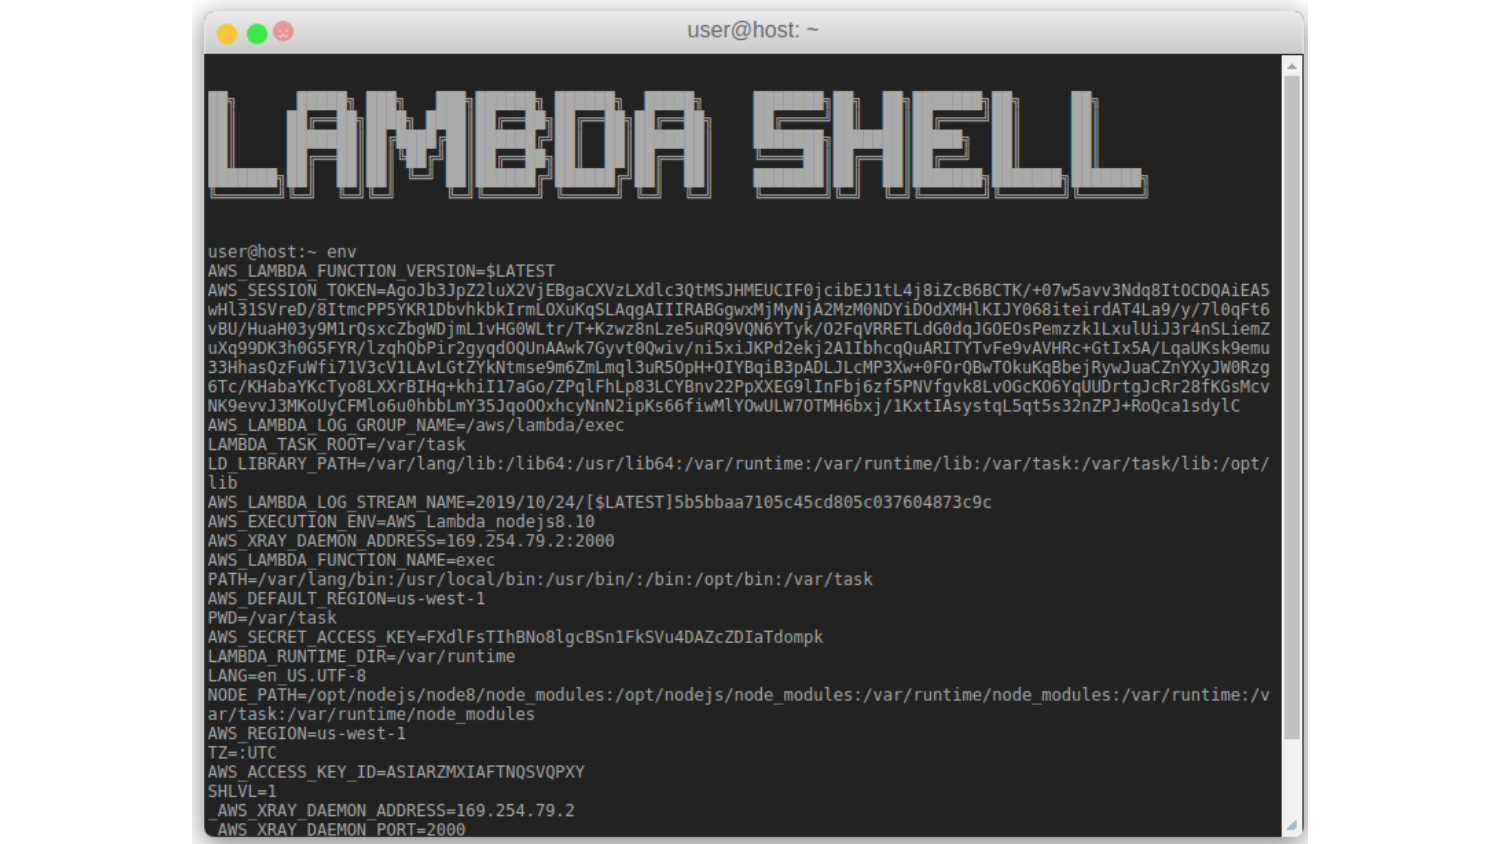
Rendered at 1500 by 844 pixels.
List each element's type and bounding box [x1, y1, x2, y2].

picture [191, 0, 1309, 844]
